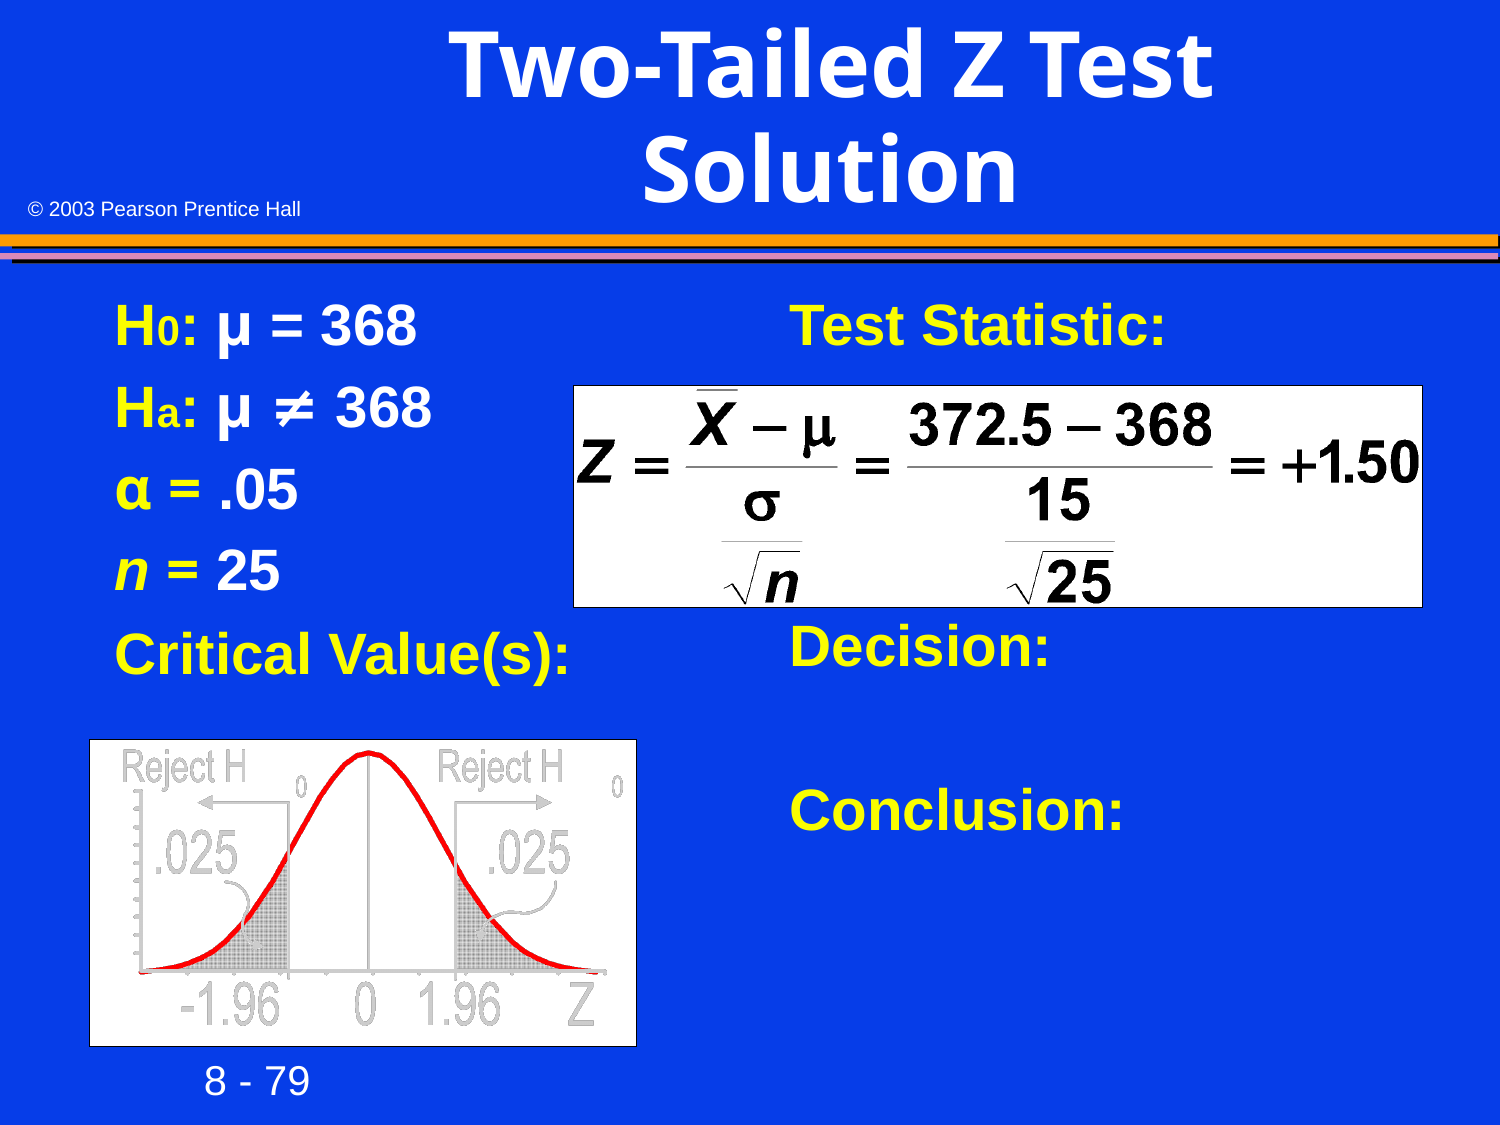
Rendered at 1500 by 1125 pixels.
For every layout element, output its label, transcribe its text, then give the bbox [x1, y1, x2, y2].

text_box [89, 739, 637, 1047]
list H0: μ = 368 Ha: μ ≠ 368 α = .05 n = 25 Critical Value(s): [99, 280, 732, 956]
text_box Test Statistic: Decision: Conclusion: [774, 280, 1400, 384]
title Two-Tailed Z Test Solution [275, 24, 1388, 213]
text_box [572, 385, 1423, 608]
text_box Test Statistic: Decision: Conclusion: [774, 616, 1400, 956]
